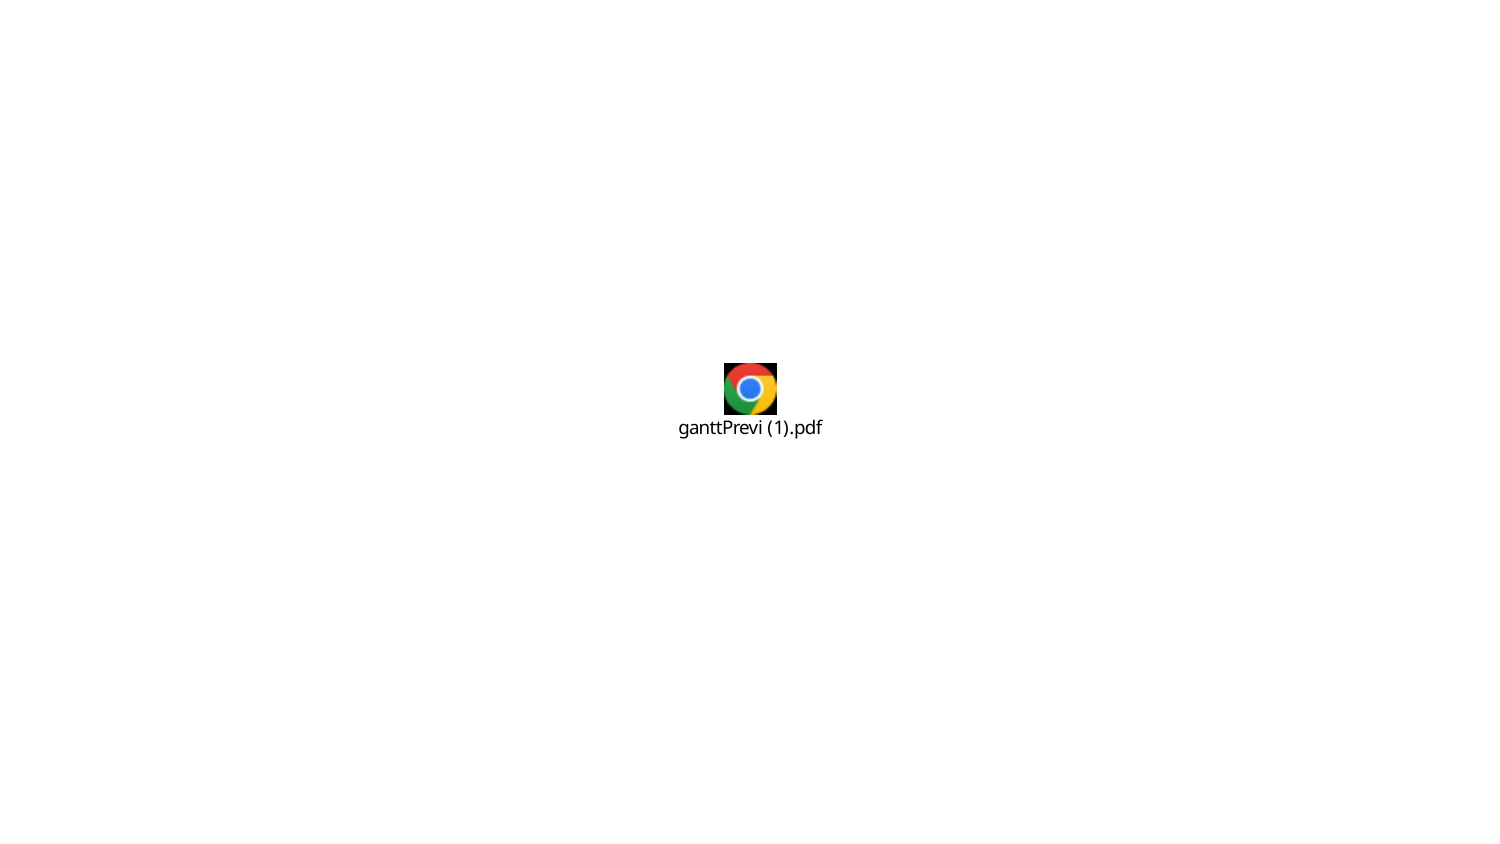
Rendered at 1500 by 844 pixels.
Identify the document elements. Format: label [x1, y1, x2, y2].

text_box [659, 362, 841, 448]
